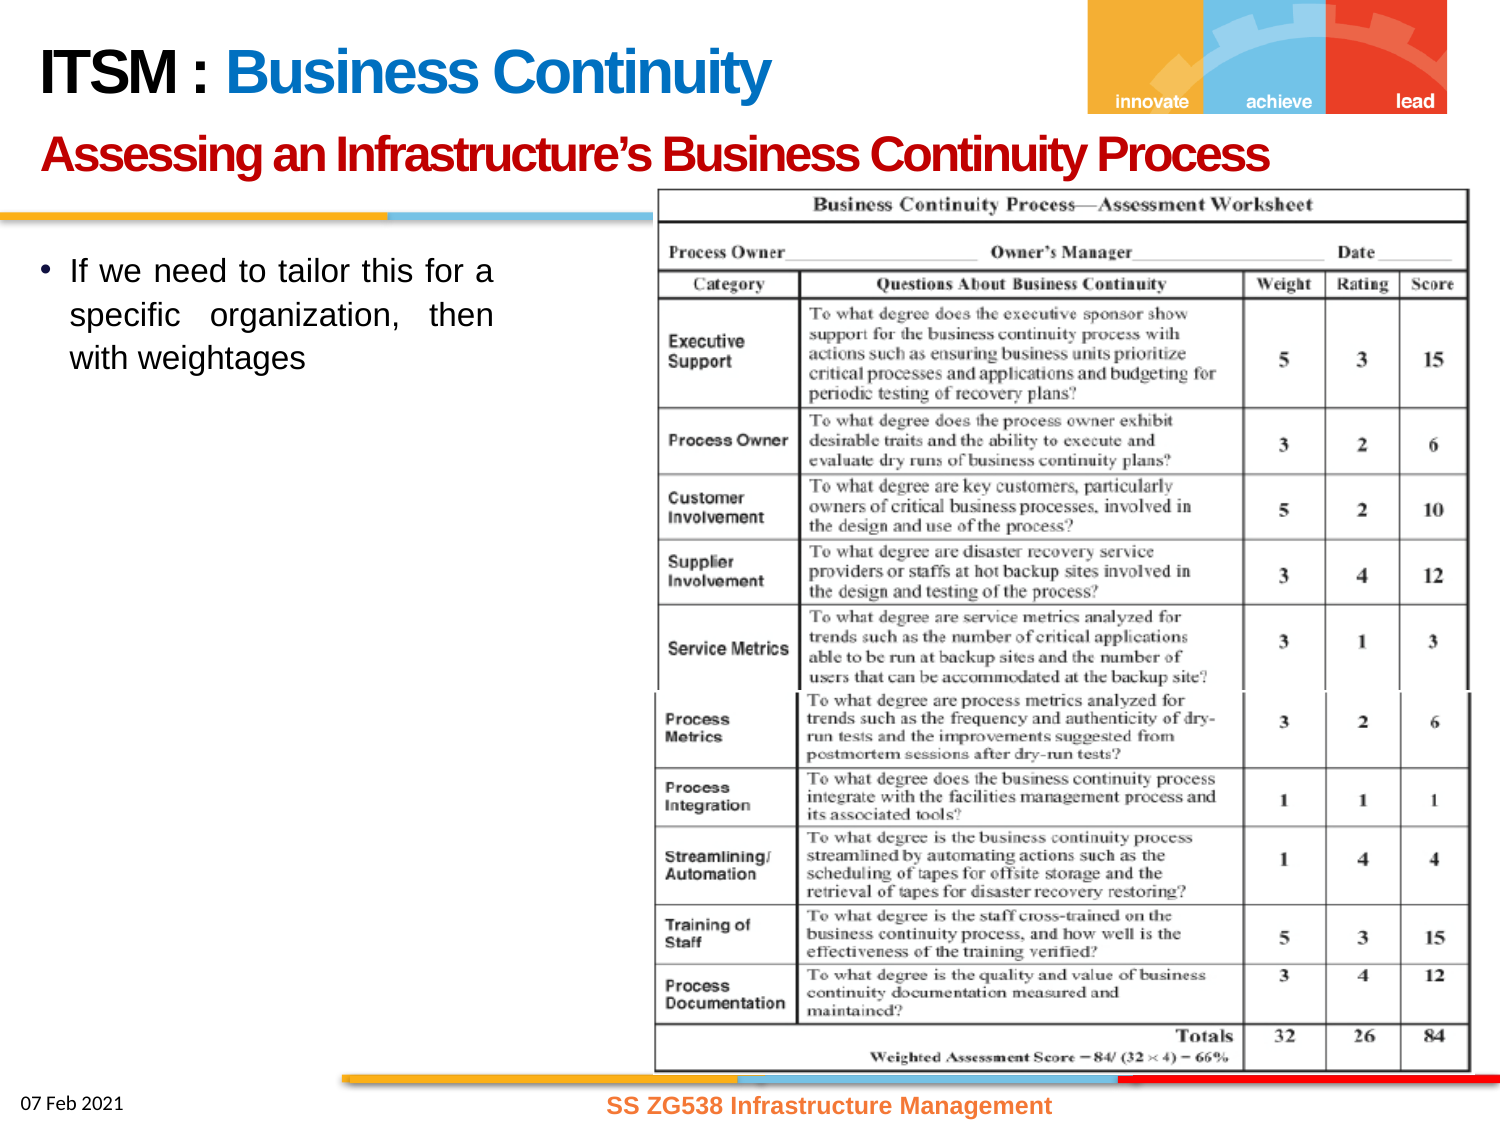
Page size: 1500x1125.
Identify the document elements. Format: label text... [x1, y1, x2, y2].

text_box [652, 182, 1476, 1075]
list ITSM : Business Continuity Assessing an Infrastructure’s Business Continuity Process [24, 0, 1303, 213]
footer SS ZG538 Infrastructure Management [587, 1074, 1073, 1125]
picture [1303, 0, 1448, 114]
list If we need to tailor this for a specific organization, then with weightages [24, 237, 510, 1088]
